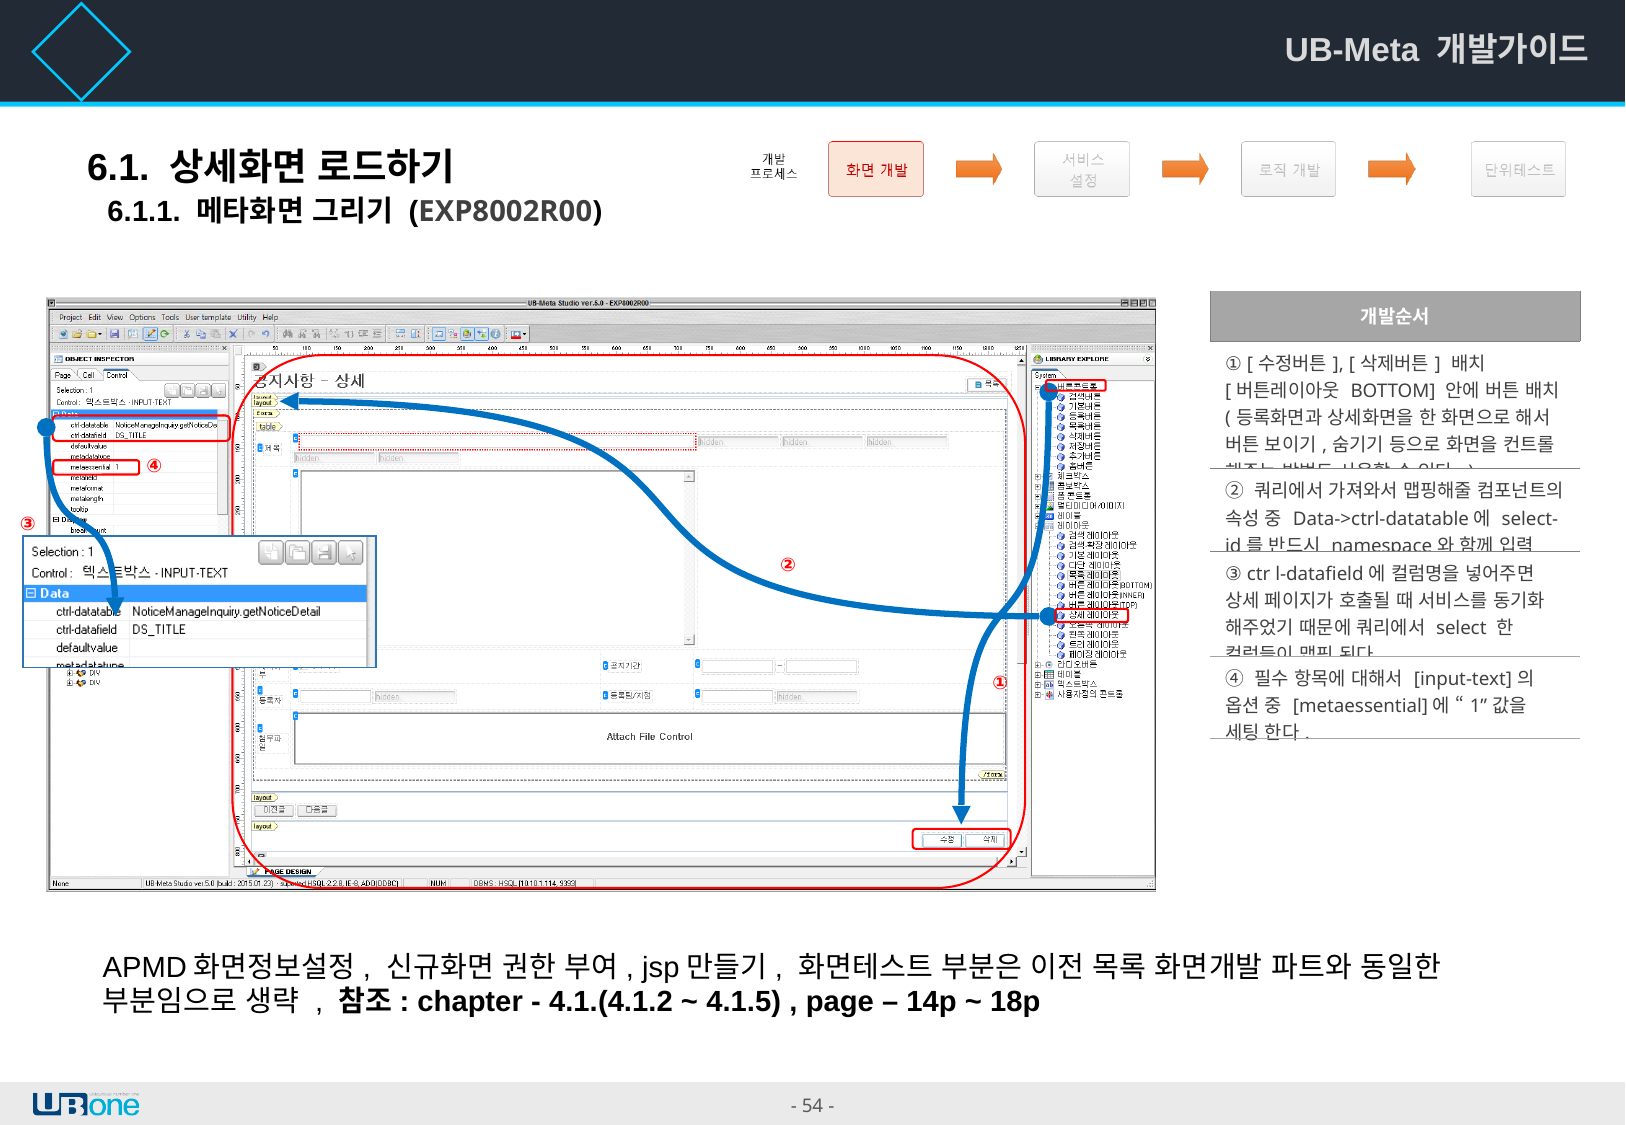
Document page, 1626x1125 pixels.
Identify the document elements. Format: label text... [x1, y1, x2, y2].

table_cell ③ ctr l-datafield에 컬럼명을 넣어주면 상세 페이지가 호출될 때 서비스를 동기화 해주었기 때문에 쿼리에서 select 한 컬럼들이 맵핑 된다 [1210, 552, 1580, 656]
picture [94, 1102, 102, 1112]
table_cell ② 쿼리에서 가져와서 맵핑해줄 컴포넌트의 속성 중 Data->ctrl-datatable에 select-id를 반드시 namespace와 함께 입력 [1210, 469, 1580, 551]
text_box APMD화면정보설정, 신규화면 권한 부여, jsp만들기, 화면테스트 부분은 이전 목록 화면개발 파트와 동일한 부분임으로 생략 , 참조: chapter - 4.1.(4.1.2 ~ 4.1.5) , page – 14p ~ 18p [87, 940, 1557, 1026]
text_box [279, 401, 1049, 617]
picture [32, 1091, 140, 1116]
table_cell ④ 필수 항목에 대해서 [input-text]의 옵션 중 [metaessential]에 “1”값을 세팅 한다. [1210, 657, 1580, 738]
picture [128, 1109, 140, 1116]
picture [112, 1102, 118, 1116]
text_box 6.1. 상세화면 로드하기 [72, 135, 471, 196]
table_header 개발순서 [1211, 292, 1580, 341]
picture [741, 141, 1566, 197]
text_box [0, 487, 176, 557]
table_cell ① [수정버튼], [삭제버튼] 배치 [버튼레이아웃 BOTTOM] 안에 버튼 배치 (등록화면과 상세화면을 한 화면으로 해서 버튼 보이기,숨기기 등으로 화면을 컨트롤 해주는 방법도 사용할 수 있다. ) [1210, 342, 1580, 468]
text_box 6.1.1. 메타화면 그리기 (EXP8002R00) [92, 184, 618, 235]
text_box 6 공지사항 상세 [56, 19, 872, 79]
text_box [788, 564, 1222, 653]
picture [23, 297, 1156, 892]
